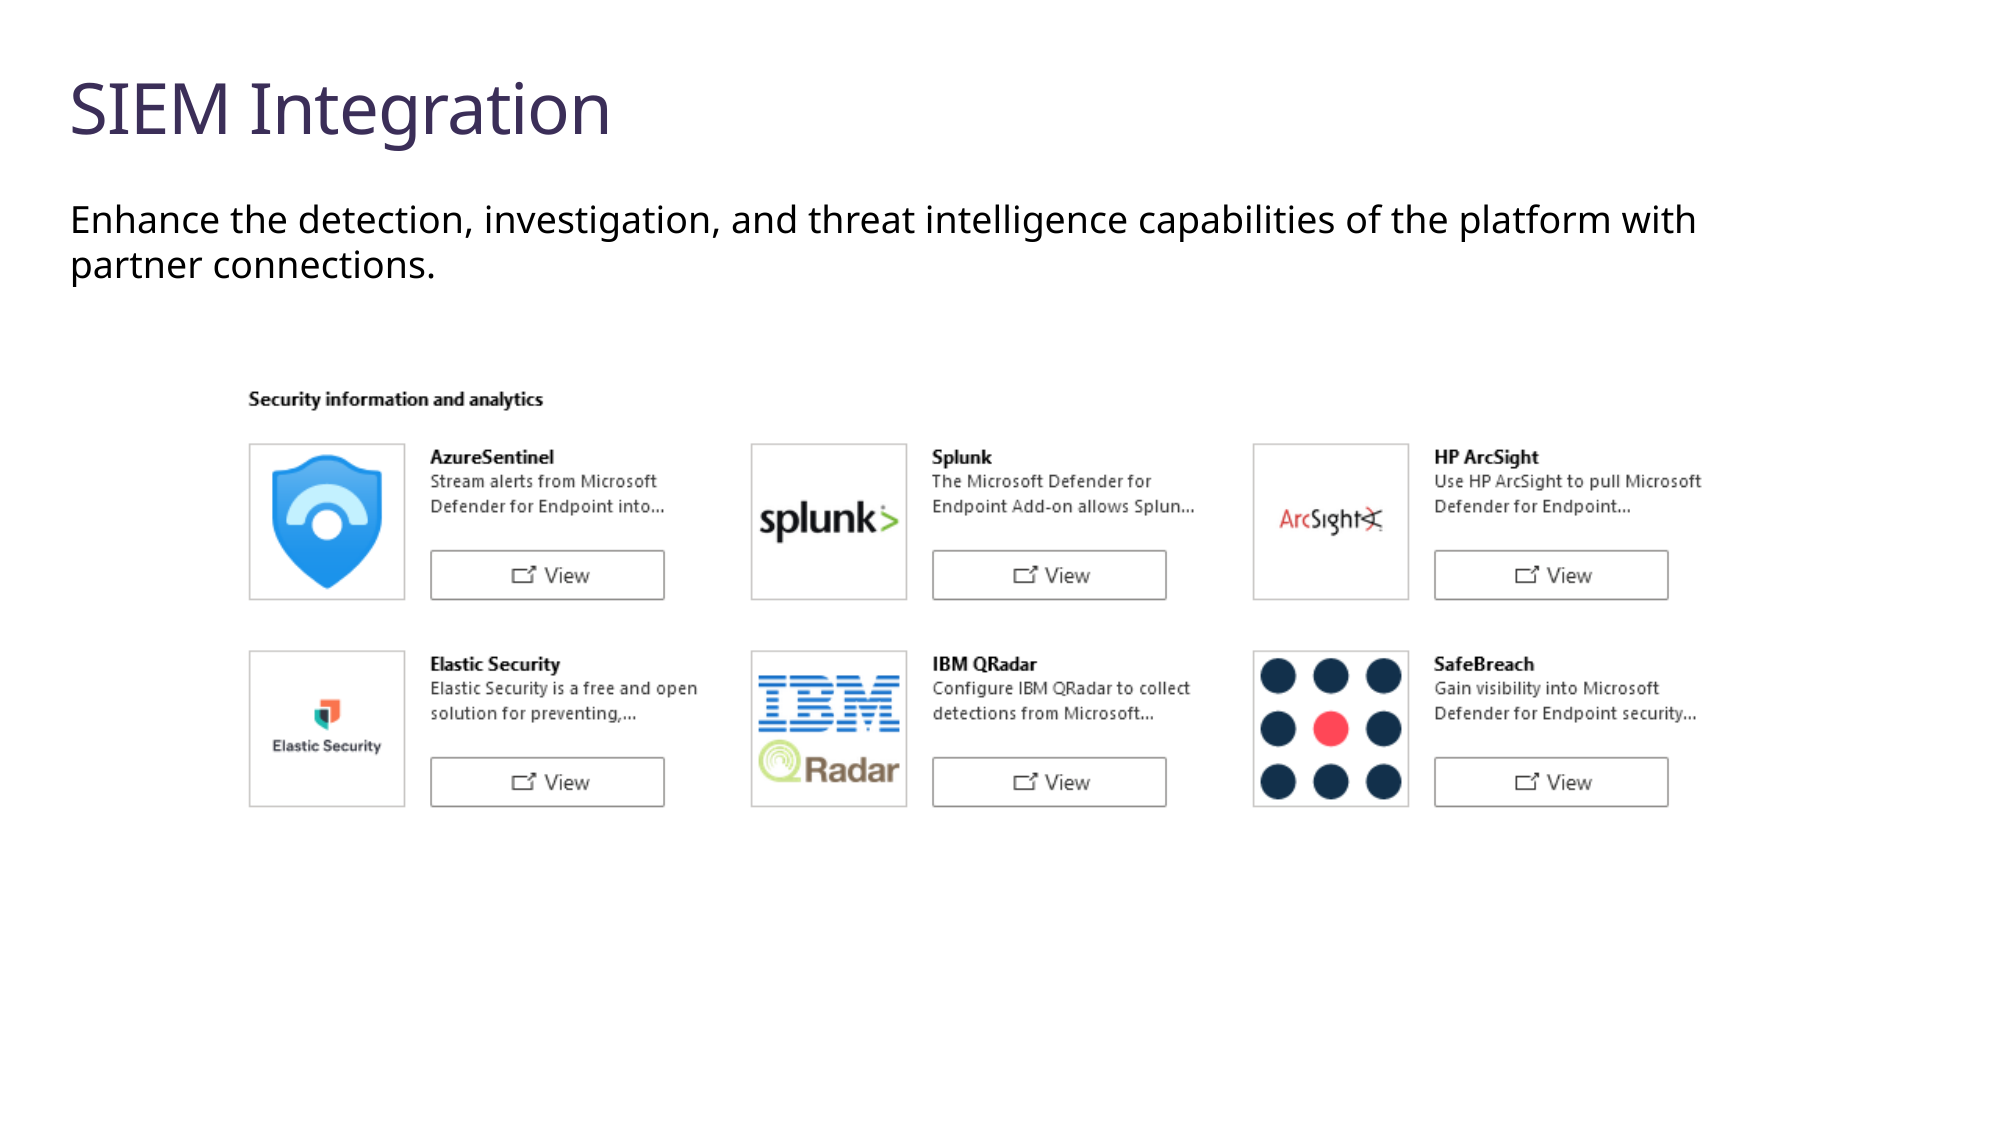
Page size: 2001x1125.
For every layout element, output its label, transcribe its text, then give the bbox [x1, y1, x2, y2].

list Enhance the detection, investigation, and threat intelligence capabilities of the platform with partner connections. [69, 196, 1829, 279]
title SIEM Integration [69, 36, 1345, 161]
picture [196, 359, 1741, 831]
